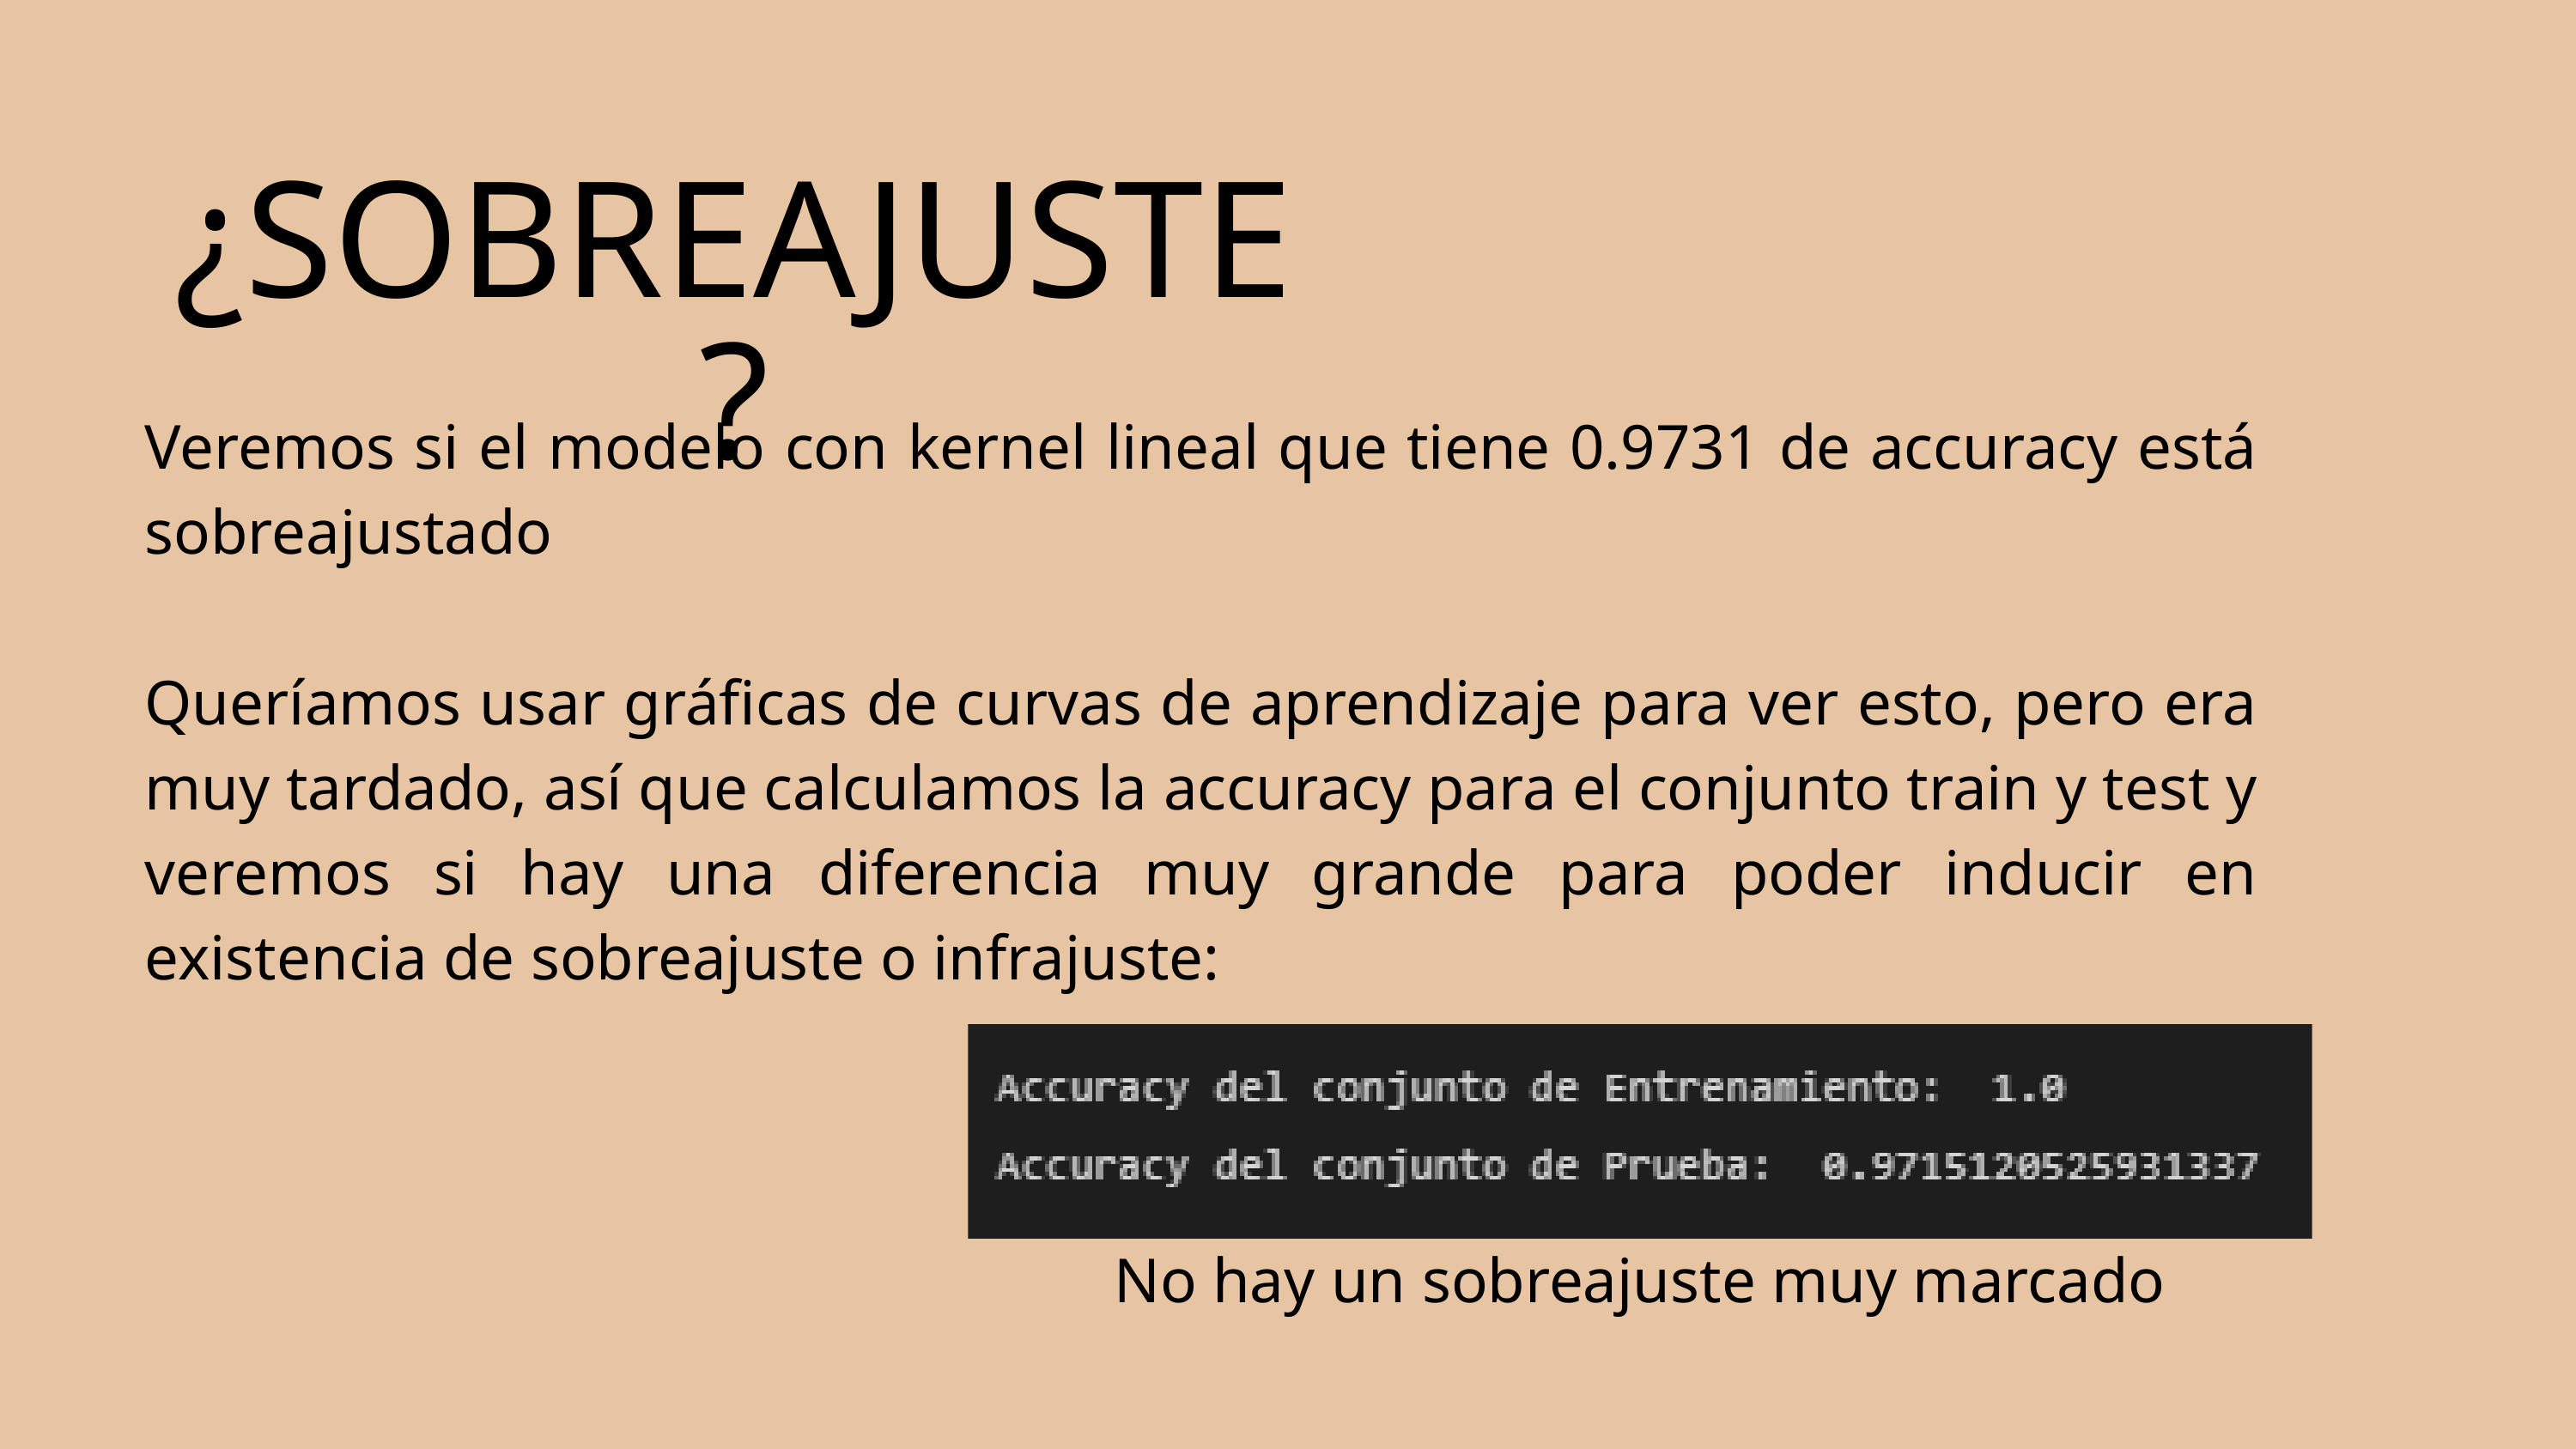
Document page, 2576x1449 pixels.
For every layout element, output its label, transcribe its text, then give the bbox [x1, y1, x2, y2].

text_box [968, 1024, 2312, 1228]
text_box Veremos si el modelo con kernel lineal que tiene 0.9731 de accuracy está sobreajustado Queríamos usar gráficas de curvas de aprendizaje para ver esto, pero era muy tardado, así que calculamos la accuracy para el conjunto train y test y veremos si hay una diferencia muy grande para poder inducir en existencia de sobreajuste o infrajuste: [144, 396, 2259, 1248]
text_box No hay un sobreajuste muy marcado [968, 1228, 2312, 1315]
text_box ¿SOBREAJUSTE? [144, 168, 1325, 491]
